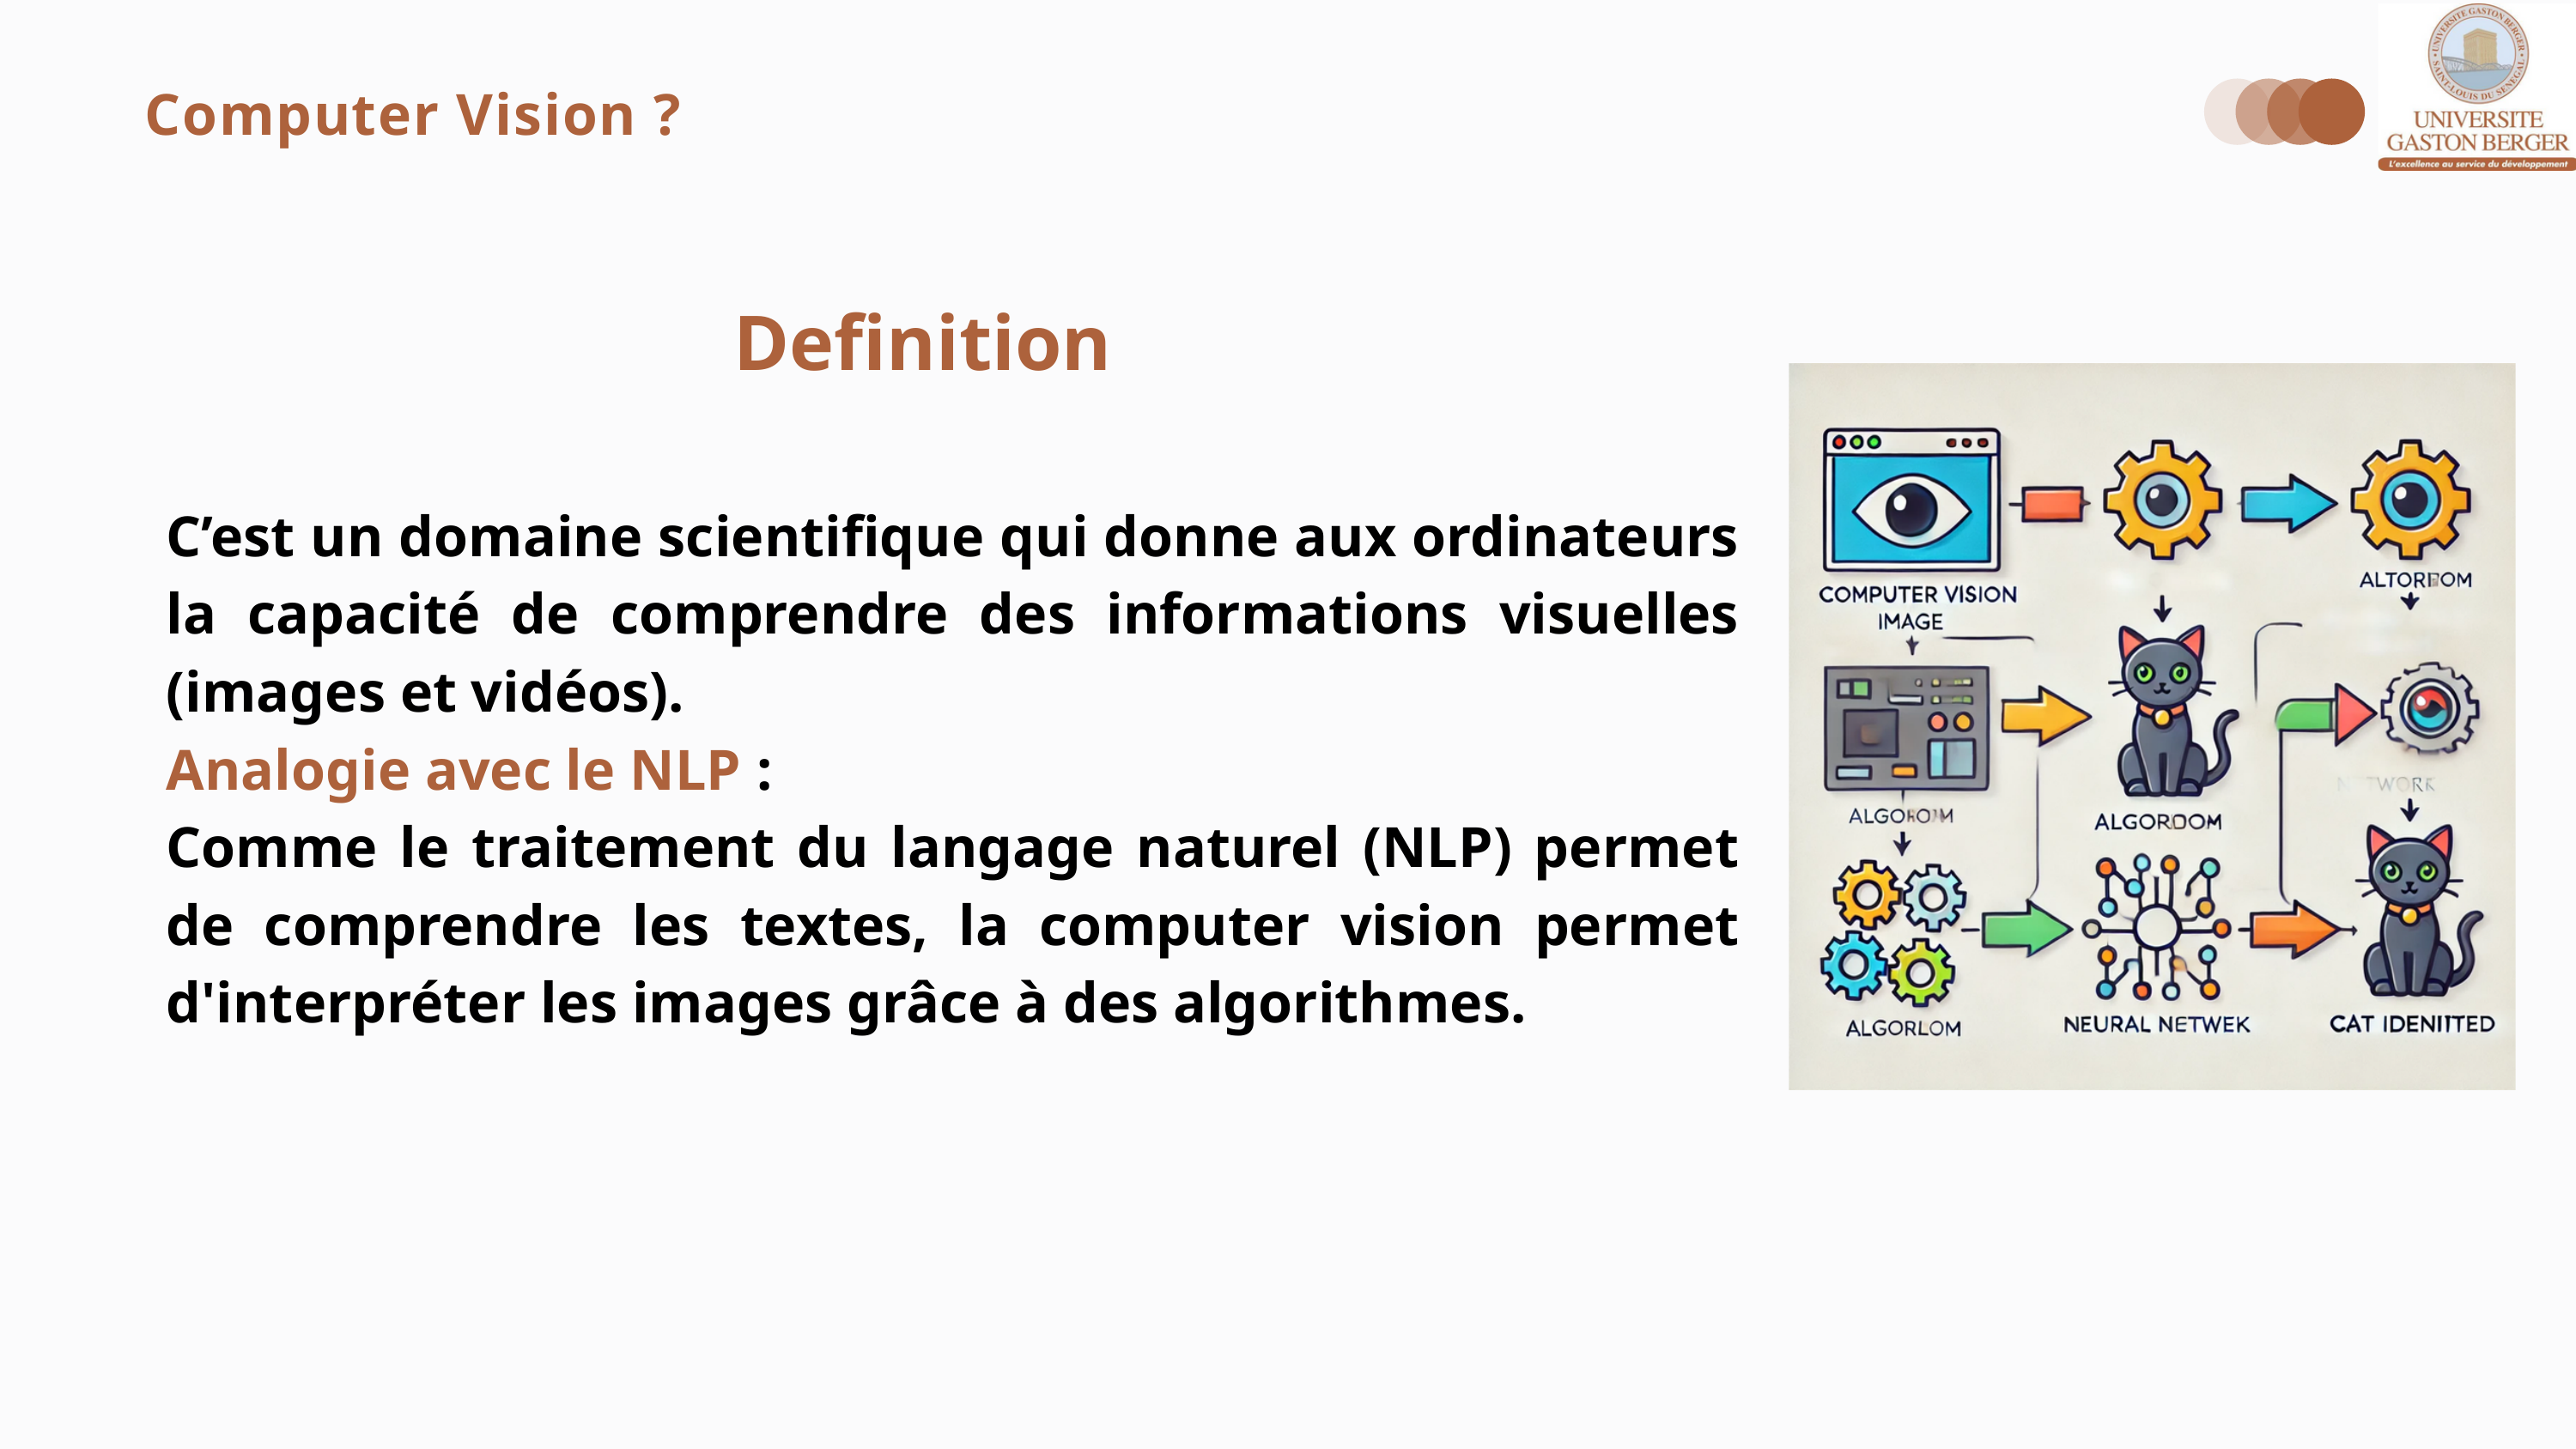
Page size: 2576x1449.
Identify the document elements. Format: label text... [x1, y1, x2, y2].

text_box [2378, 3, 2576, 171]
text_box Computer Vision ? [144, 67, 731, 148]
text_box [1789, 363, 2516, 1091]
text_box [2203, 78, 2366, 145]
text_box C’est un domaine scientifique qui donne aux ordinateurs la capacité de comprendre des informations visuelles (images et vidéos). Analogie avec le NLP : Comme le traitement du langage naturel (NLP) permet de comprendre les textes, la computer vision permet d'interpréter les images grâce à des algorithmes. [166, 489, 1741, 1034]
text_box Definition [534, 303, 1311, 386]
